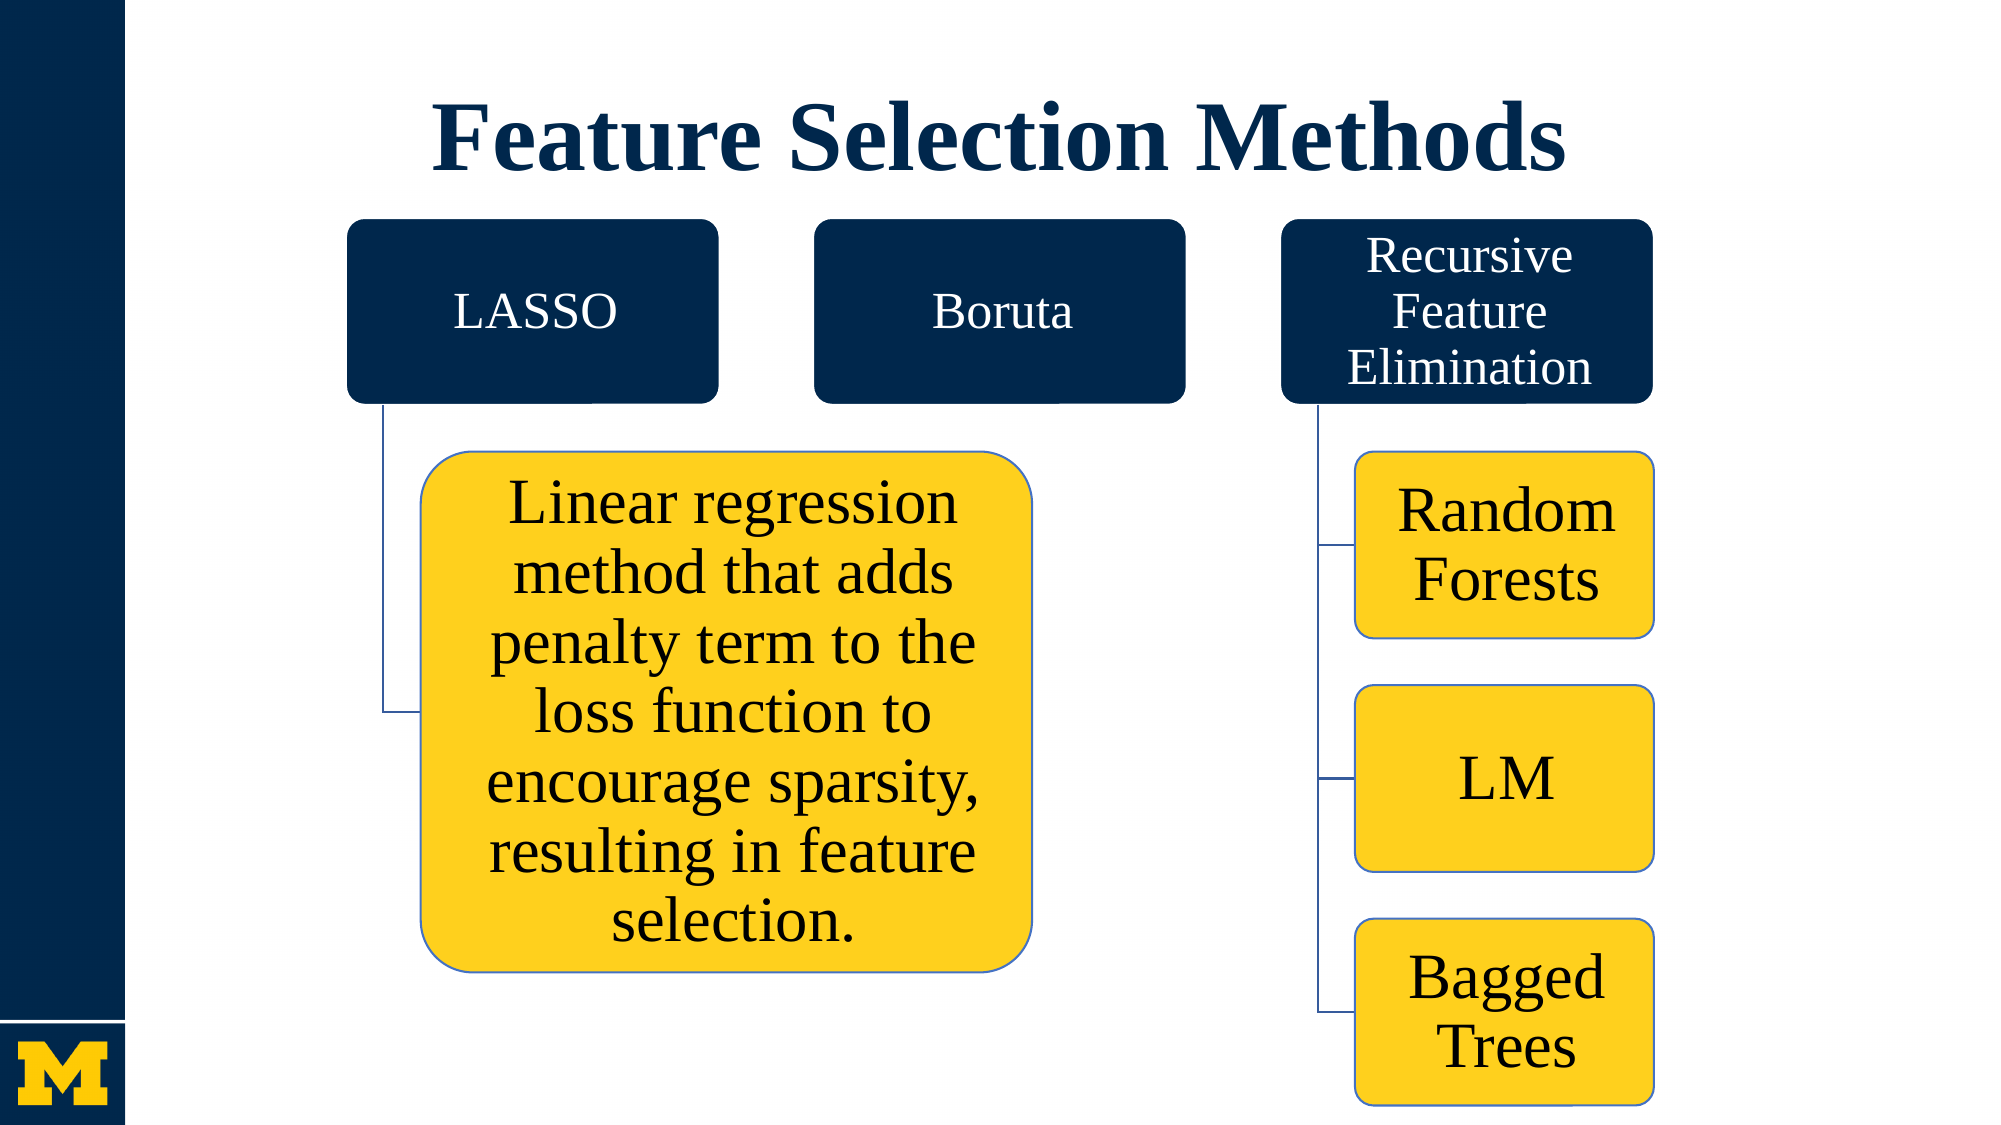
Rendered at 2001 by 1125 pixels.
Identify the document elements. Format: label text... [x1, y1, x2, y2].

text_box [333, 217, 1667, 1107]
picture [0, 0, 2000, 1125]
title Feature Selection Methods [249, 58, 1750, 200]
